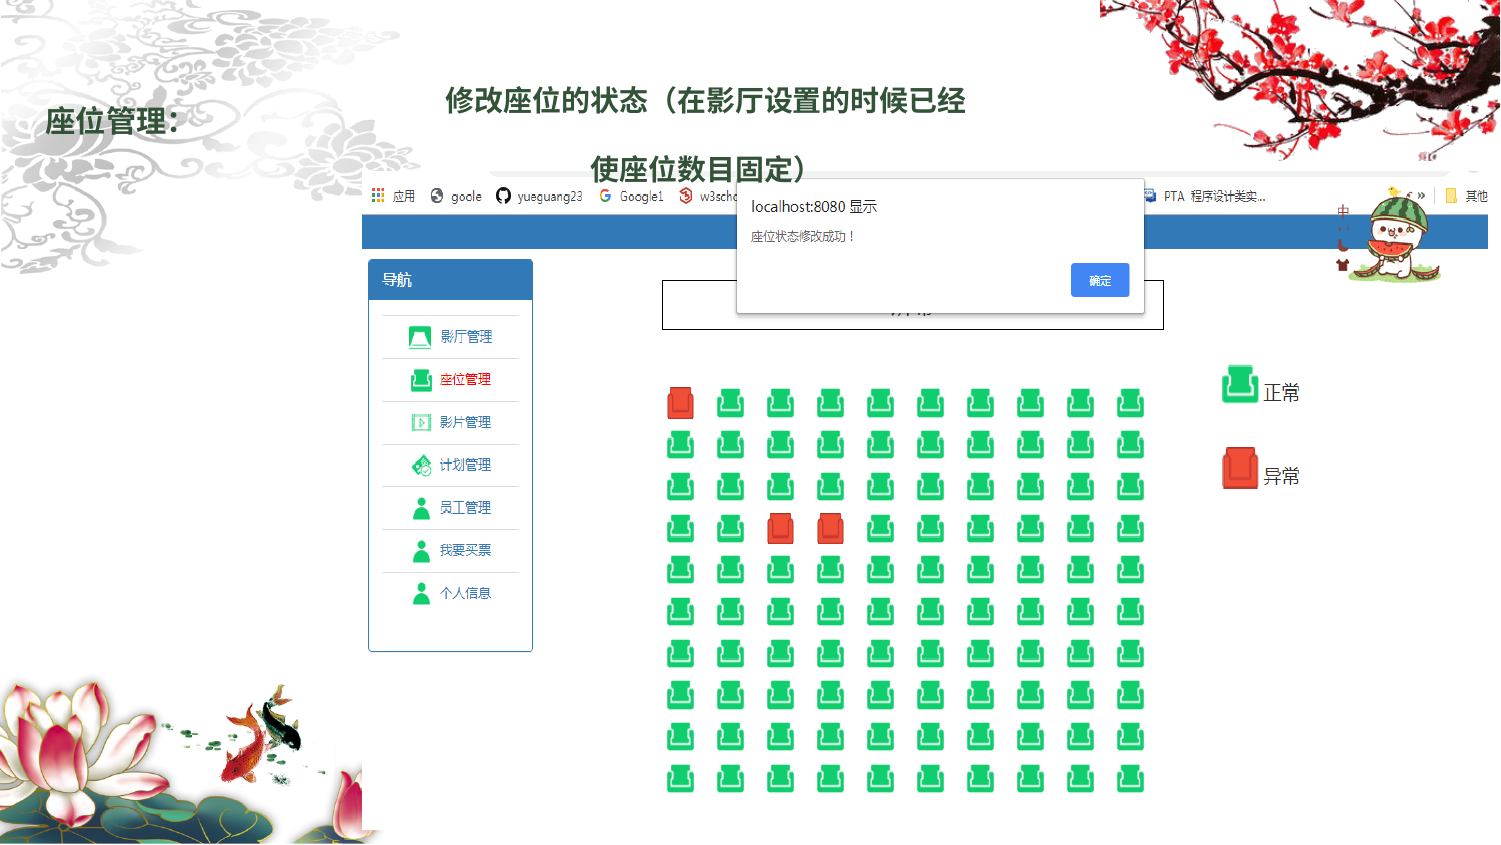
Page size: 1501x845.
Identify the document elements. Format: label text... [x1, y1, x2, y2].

picture [0, 171, 1488, 844]
text_box 座位管理： [30, 59, 313, 146]
list [75, 197, 357, 754]
text_box 修改座位的状态（在影厅设置的时候已经使座位数目固定） [425, 41, 988, 170]
picture [1100, 0, 1501, 161]
